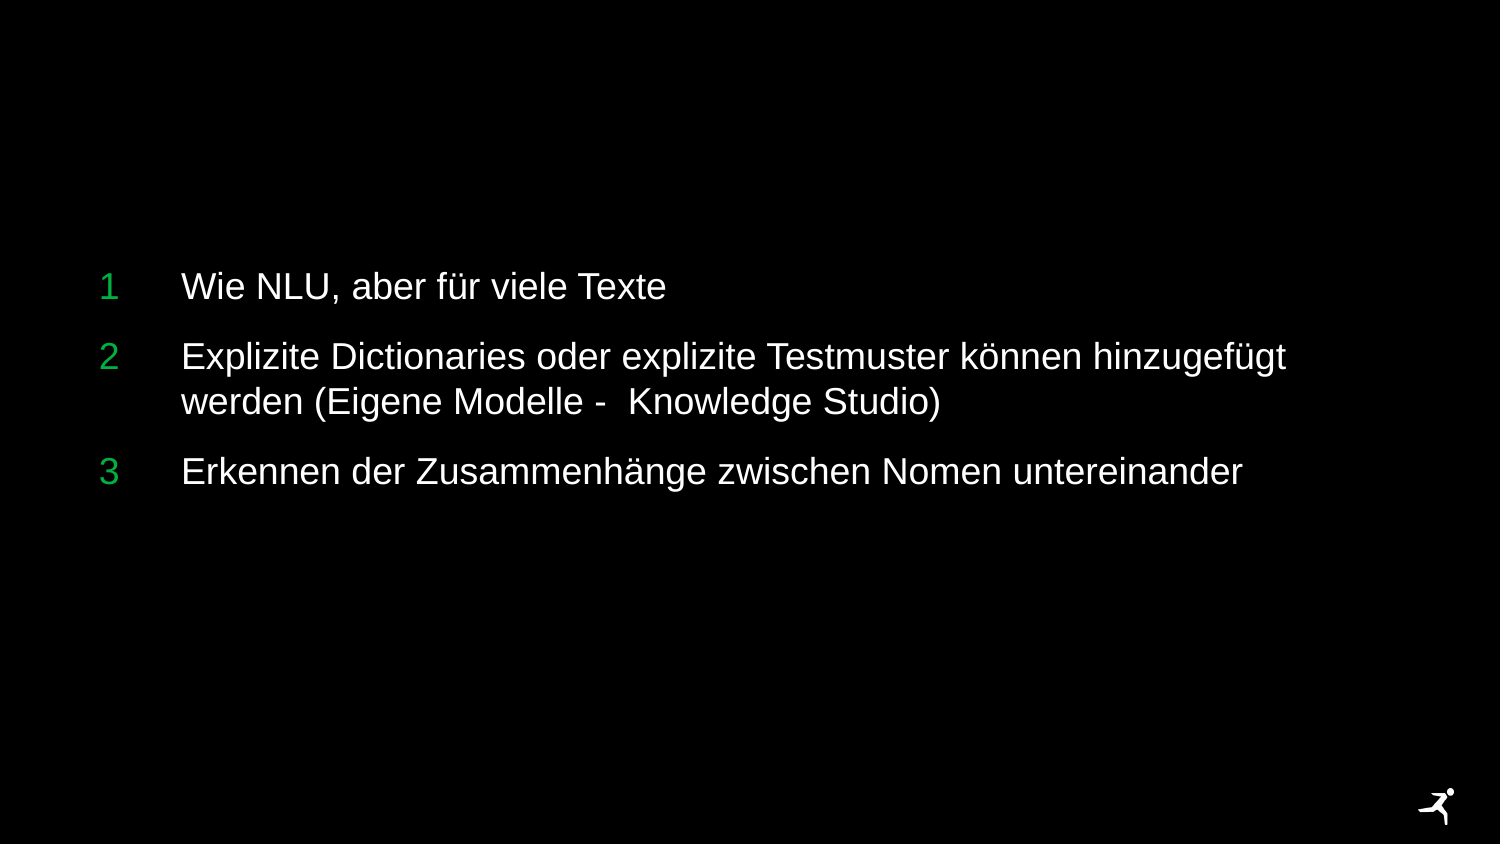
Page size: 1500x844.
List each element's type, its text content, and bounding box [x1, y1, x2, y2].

list Wie NLU, aber für viele Texte Explizite Dictionaries oder explizite Testmuster können hinzugefügt werden (Eigene Modelle - Knowledge Studio) Erkennen der Zusammenhänge zwischen Nomen untereinander [98, 261, 1402, 666]
picture [1418, 788, 1454, 825]
